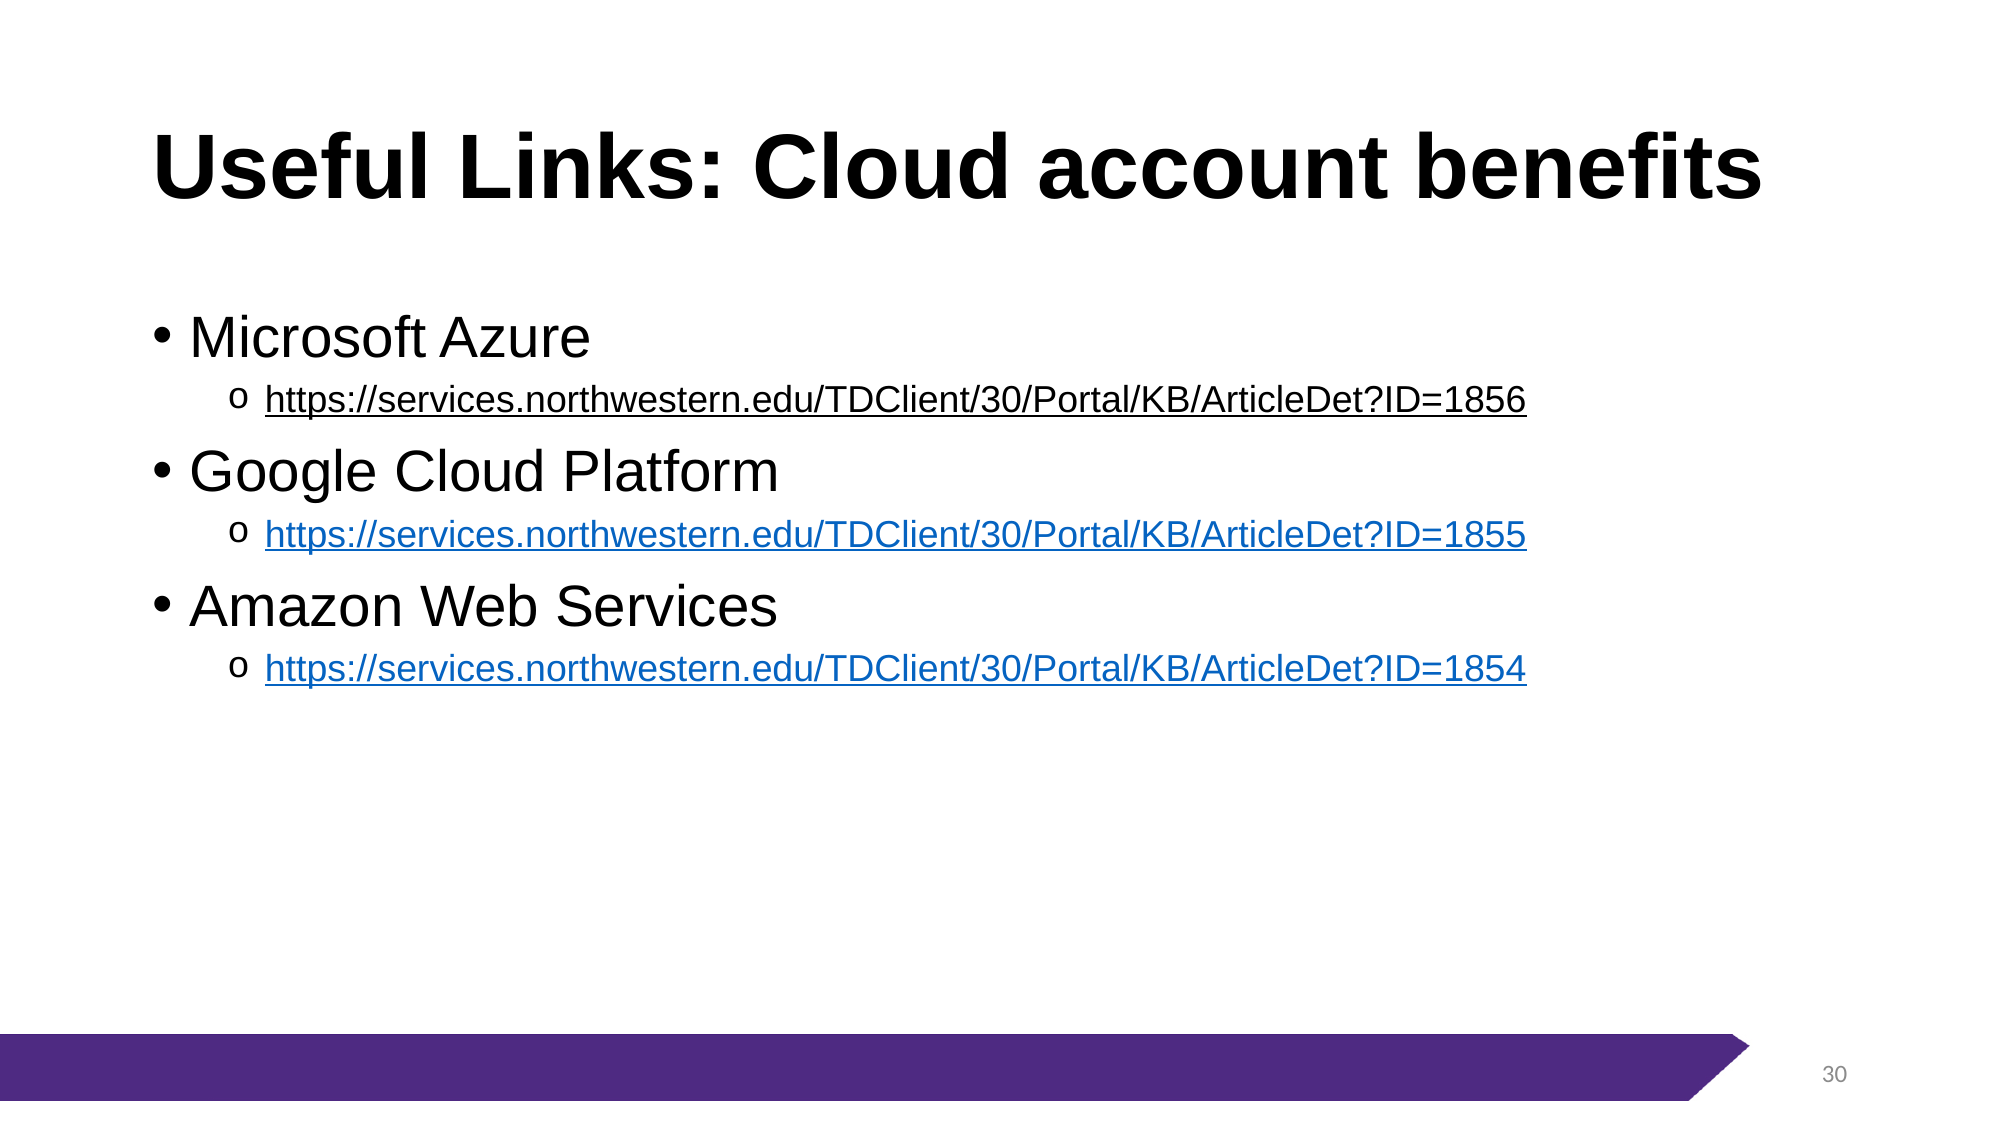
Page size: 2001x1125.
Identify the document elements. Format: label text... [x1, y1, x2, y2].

slide_number 29 [1412, 1042, 1863, 1103]
title Useful Links: Cloud account benefits [137, 59, 1863, 278]
list Microsoft Azure https://services.northwestern.edu/TDClient/30/Portal/KB/ArticleDet?ID=1856 Google Cloud Platform https://services.northwestern.edu/TDClient/30/Portal/KB/ArticleDet?ID=1855 Amazon Web Services https://services.northwestern.edu/TDClient/30/Portal/KB/ArticleDet?ID=1854 [137, 299, 1863, 1014]
picture [0, 1034, 2000, 1101]
